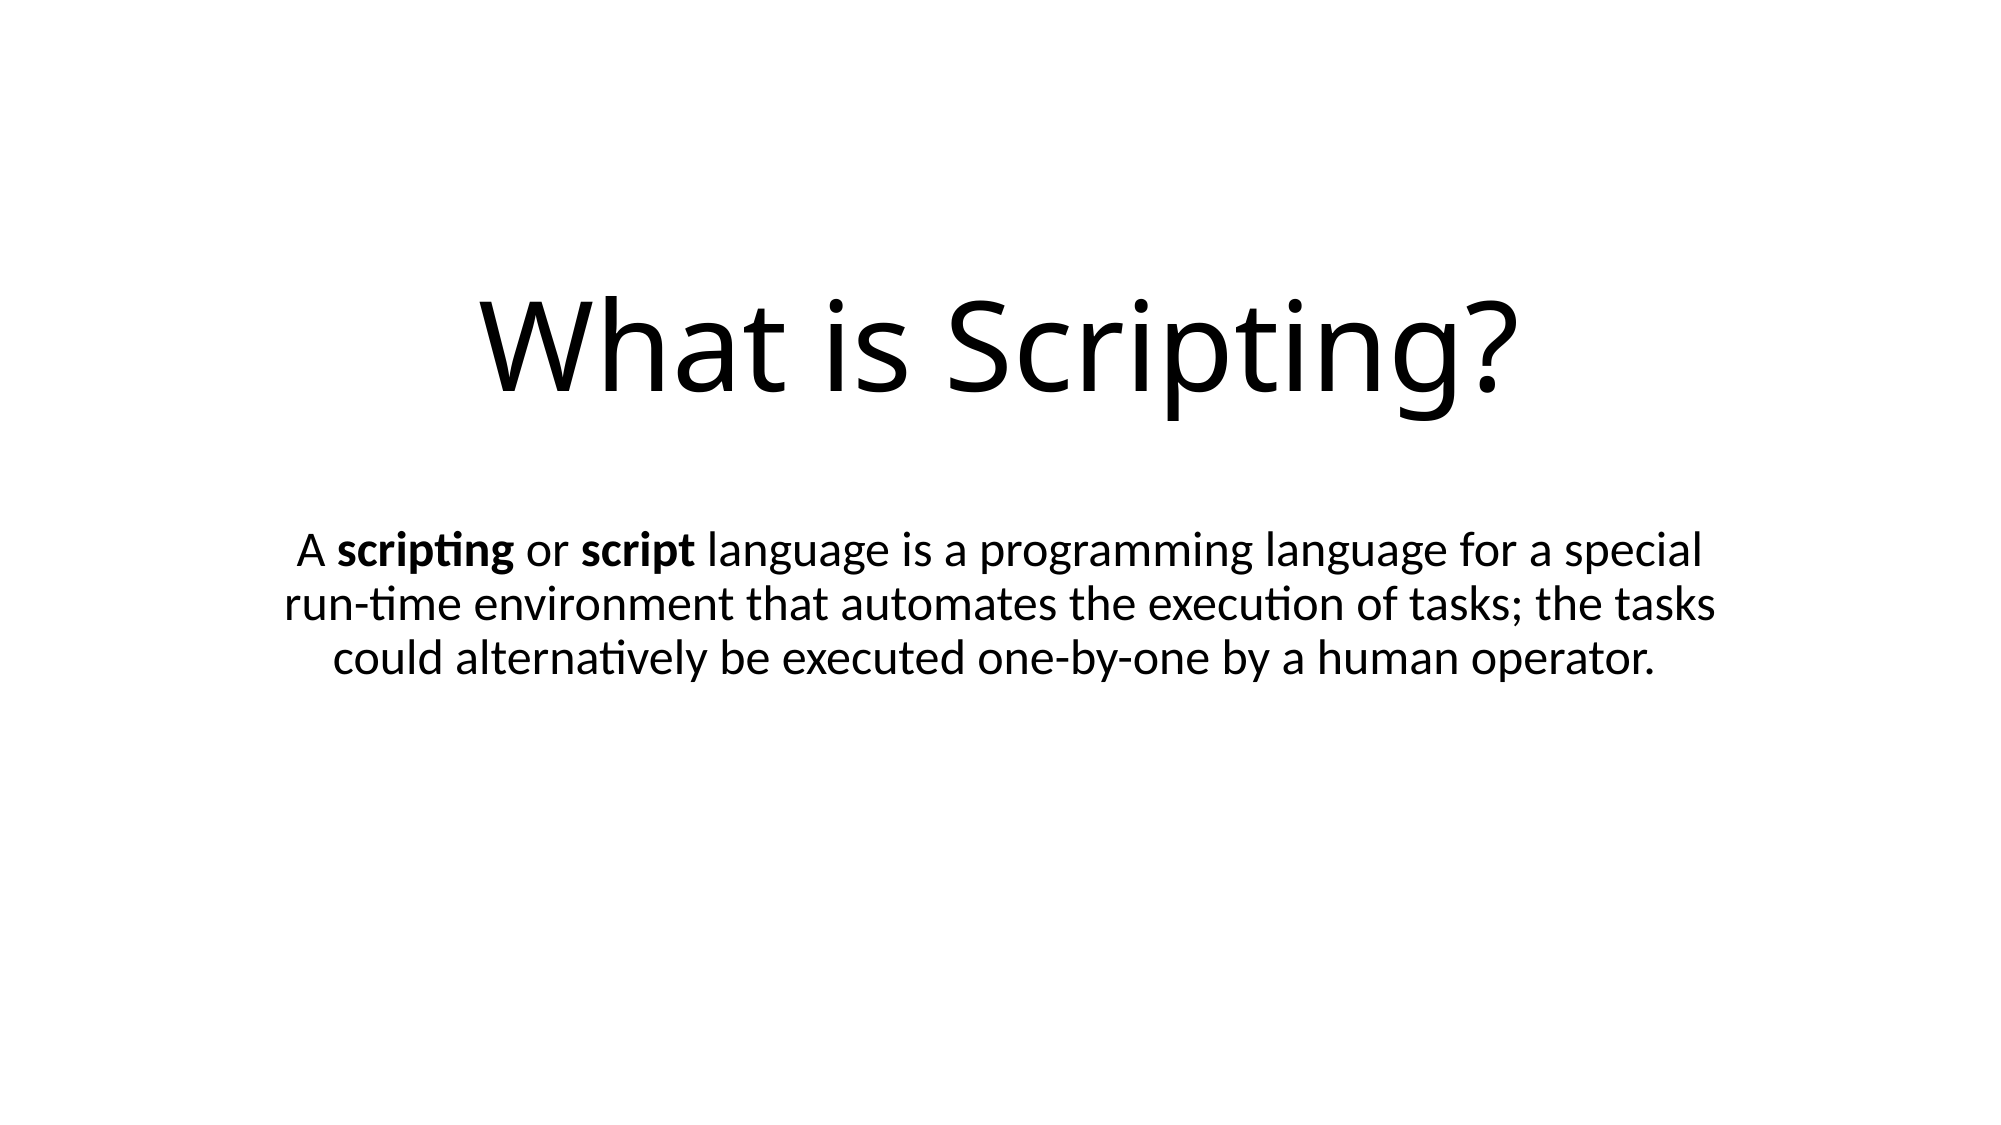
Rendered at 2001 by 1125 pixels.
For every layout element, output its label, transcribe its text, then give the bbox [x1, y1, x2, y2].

subtitle A scripting or script language is a programming language for a special run-time environment that automates the execution of tasks; the tasks could alternatively be executed one-by-one by a human operator. [249, 515, 1750, 788]
title What is Scripting? [249, 34, 1750, 426]
